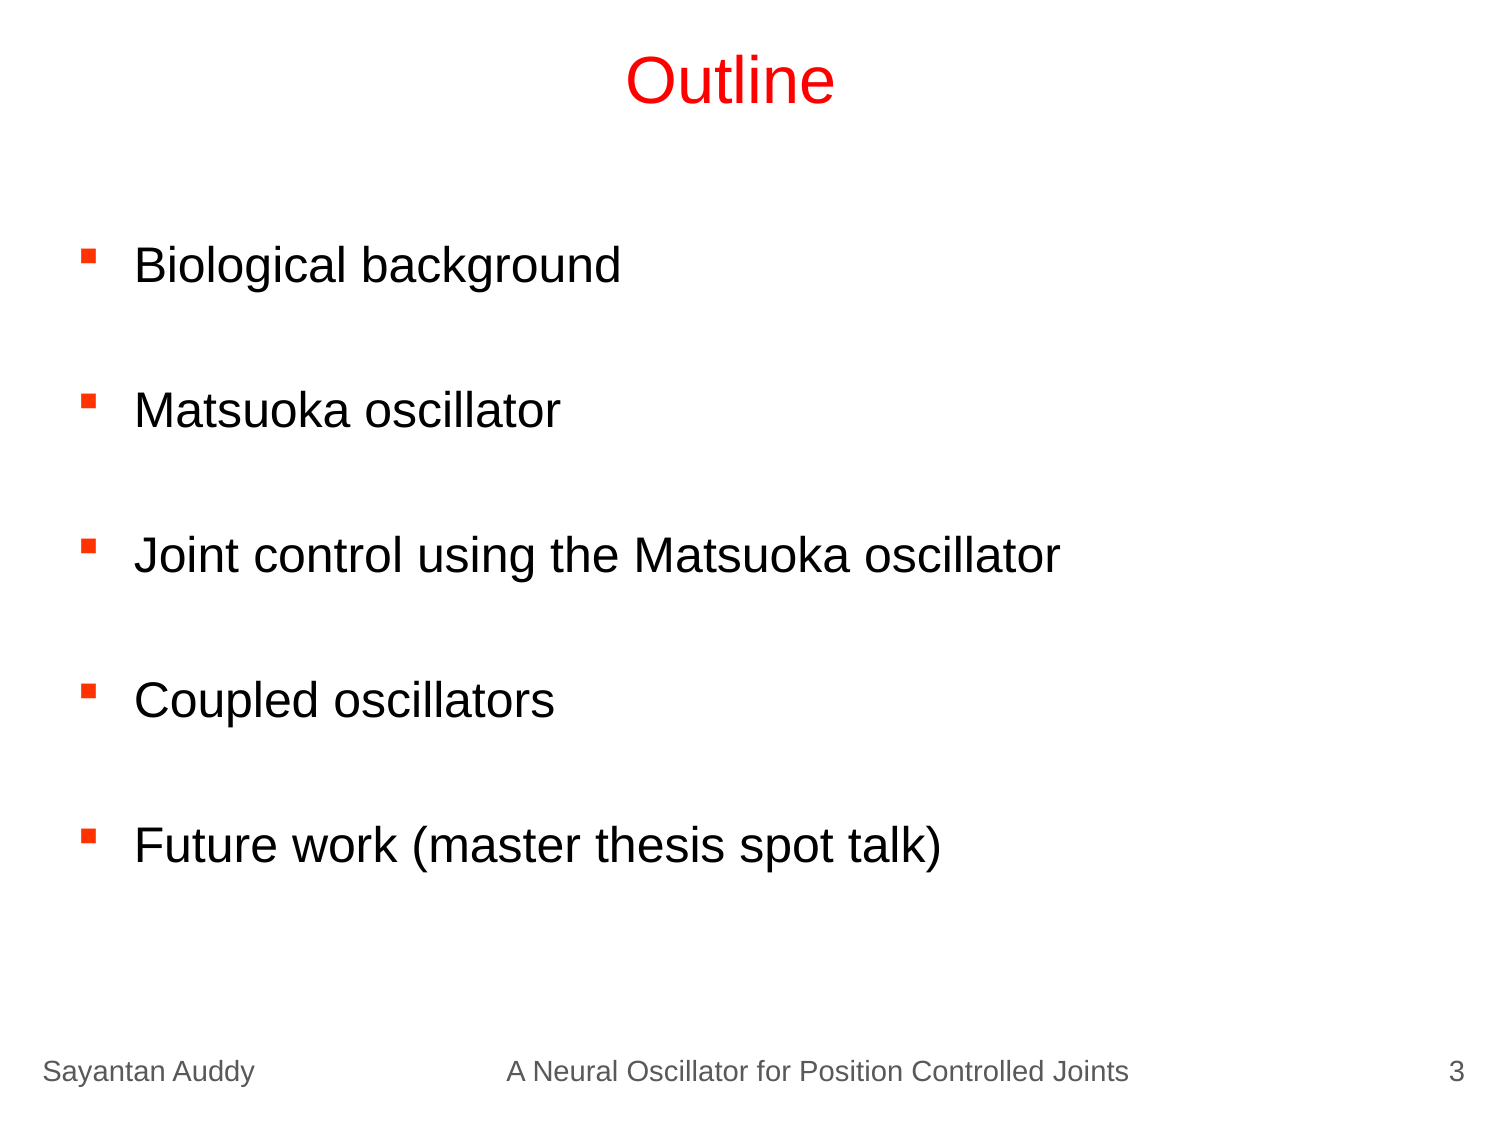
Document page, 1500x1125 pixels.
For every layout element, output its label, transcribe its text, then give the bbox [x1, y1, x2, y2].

footer A Neural Oscillator for Position Controlled Joints [308, 1031, 1329, 1110]
slide_number 3 [1371, 1031, 1481, 1110]
list Biological background Matsuoka oscillator Joint control using the Matsuoka oscillator Coupled oscillators Future work (master thesis spot talk) [62, 224, 1475, 1025]
slide_number Sayantan Auddy [0, 1031, 298, 1110]
title Outline [24, 8, 1438, 146]
